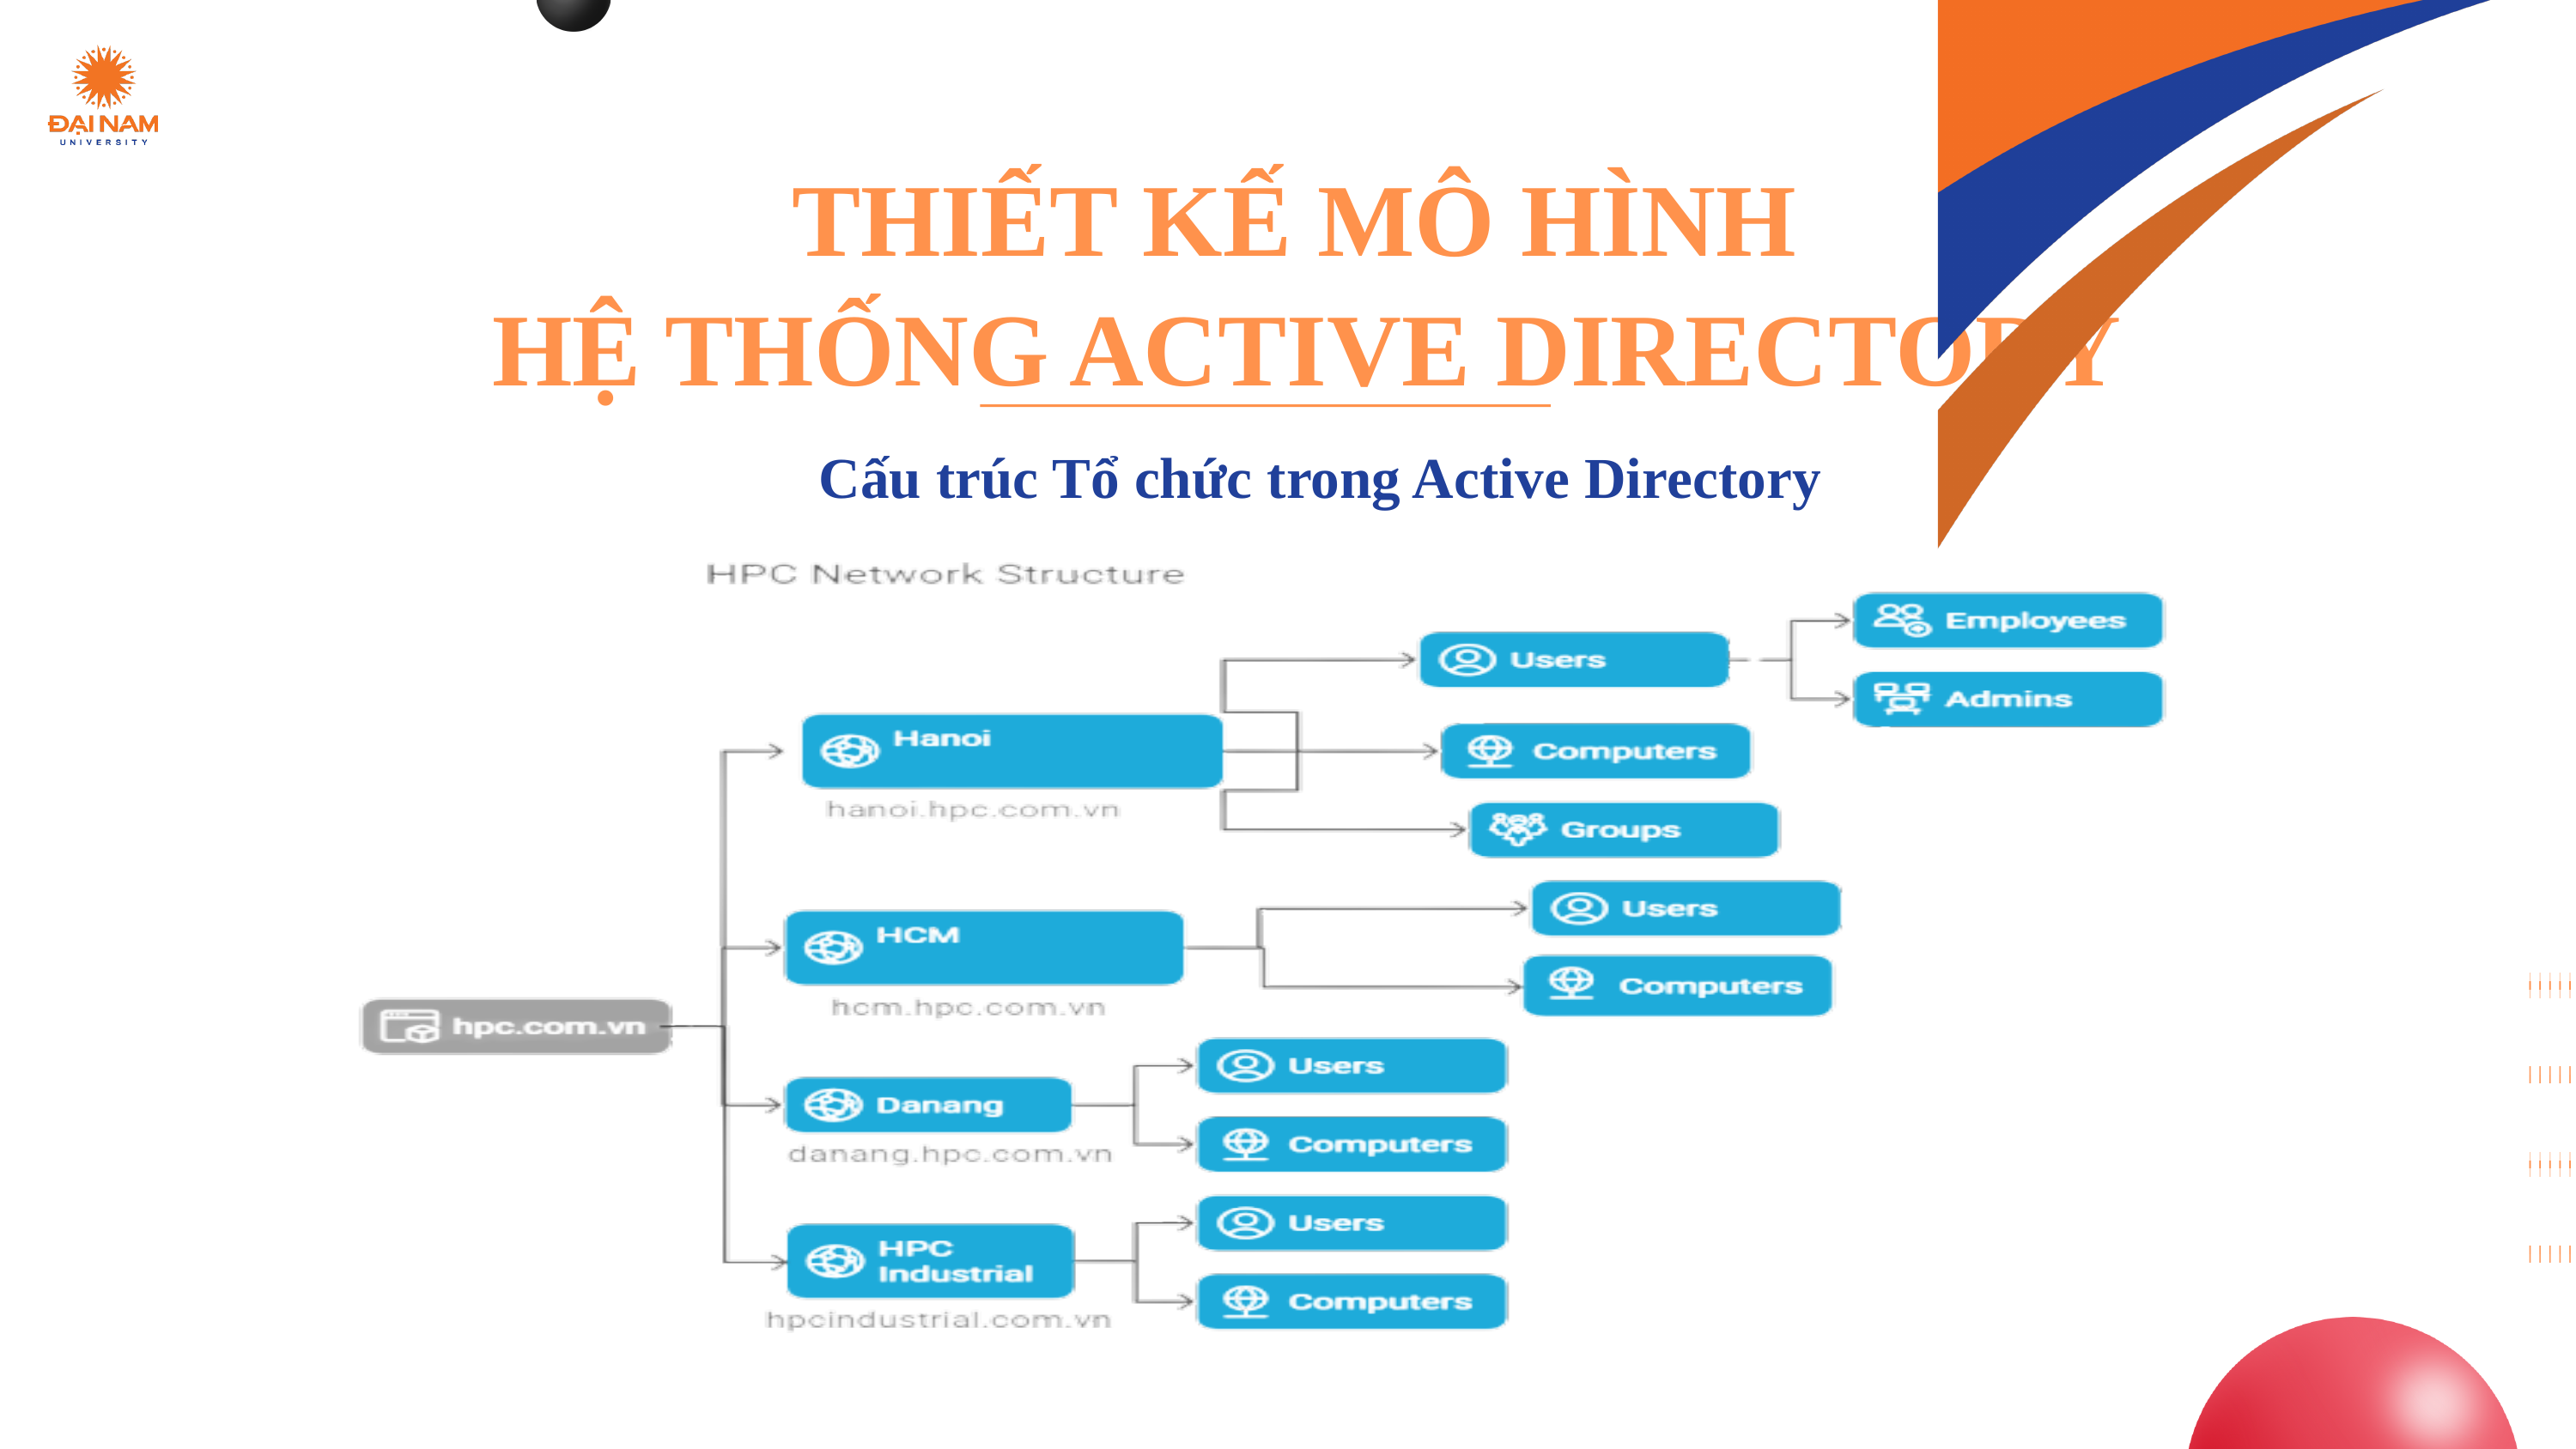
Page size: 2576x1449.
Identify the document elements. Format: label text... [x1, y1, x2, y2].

text_box [337, 503, 2194, 1383]
text_box [2184, 1317, 2521, 1449]
text_box [2527, 956, 2576, 1263]
text_box [536, 0, 611, 32]
text_box THIẾT KẾ MÔ HÌNH HỆ THỐNG ACTIVE DIRECTORY [423, 148, 1937, 407]
text_box [1937, 0, 2576, 549]
text_box [47, 45, 158, 145]
text_box Cấu trúc Tổ chức trong Active Directory [423, 428, 1937, 503]
